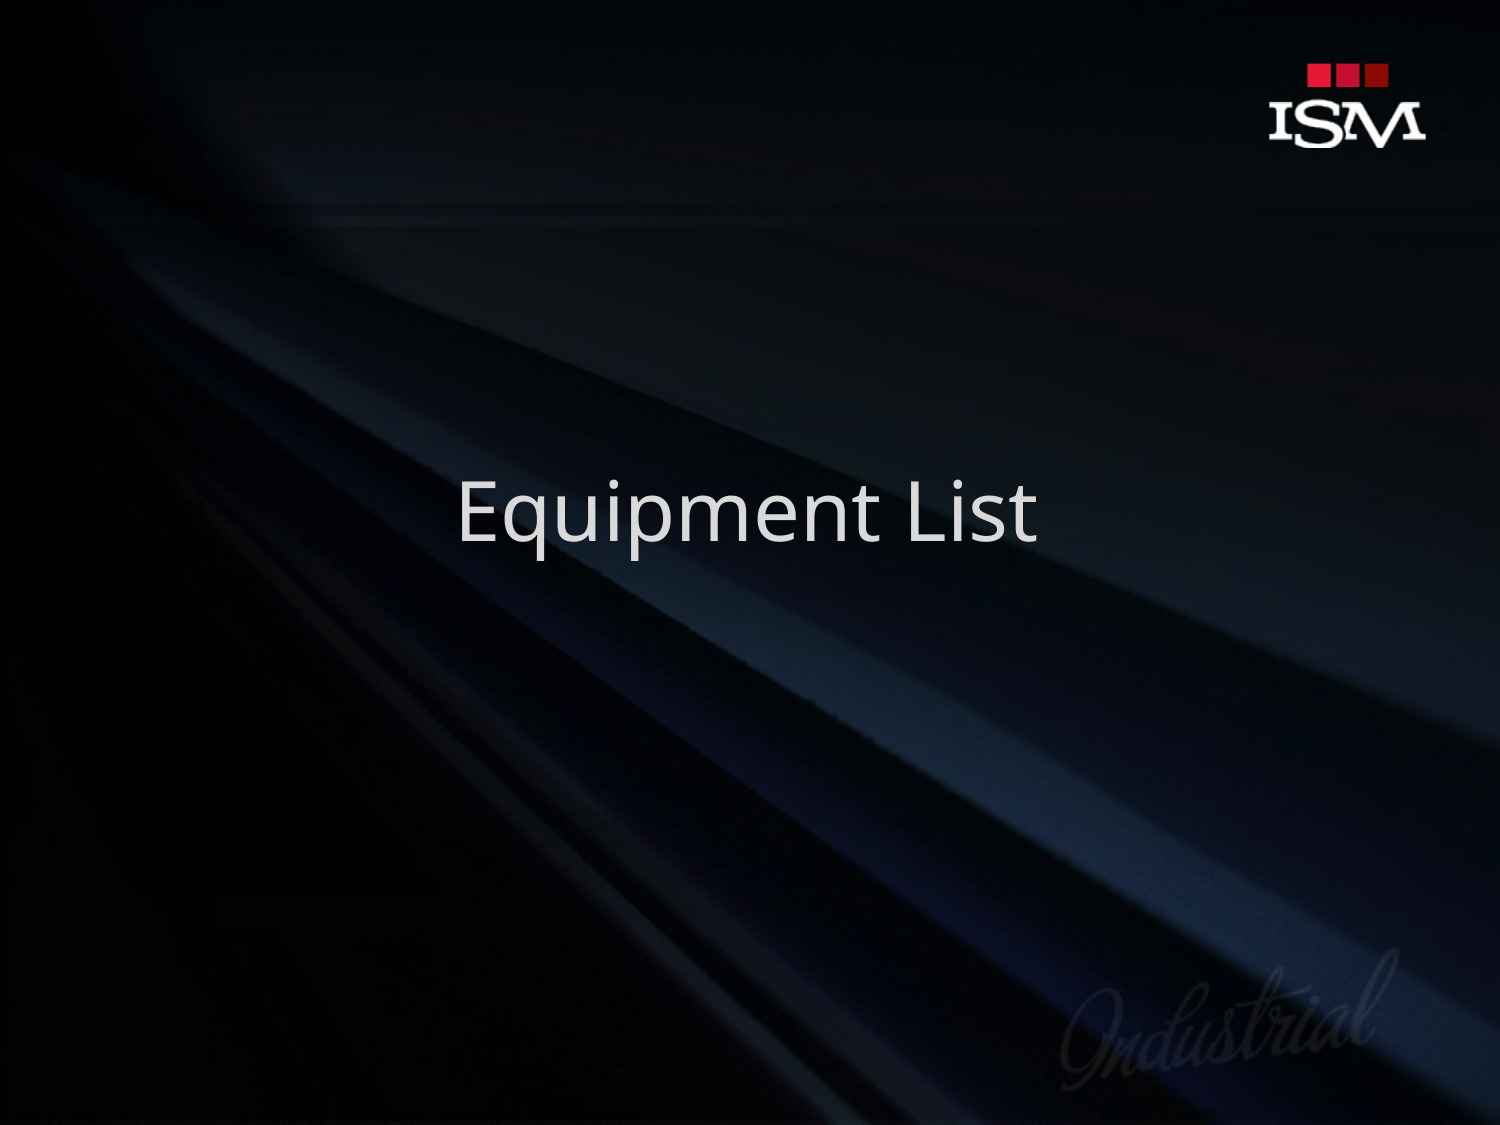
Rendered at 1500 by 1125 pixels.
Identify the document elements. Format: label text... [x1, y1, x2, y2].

picture [0, 0, 1500, 1125]
list Equipment List [99, 189, 1394, 959]
